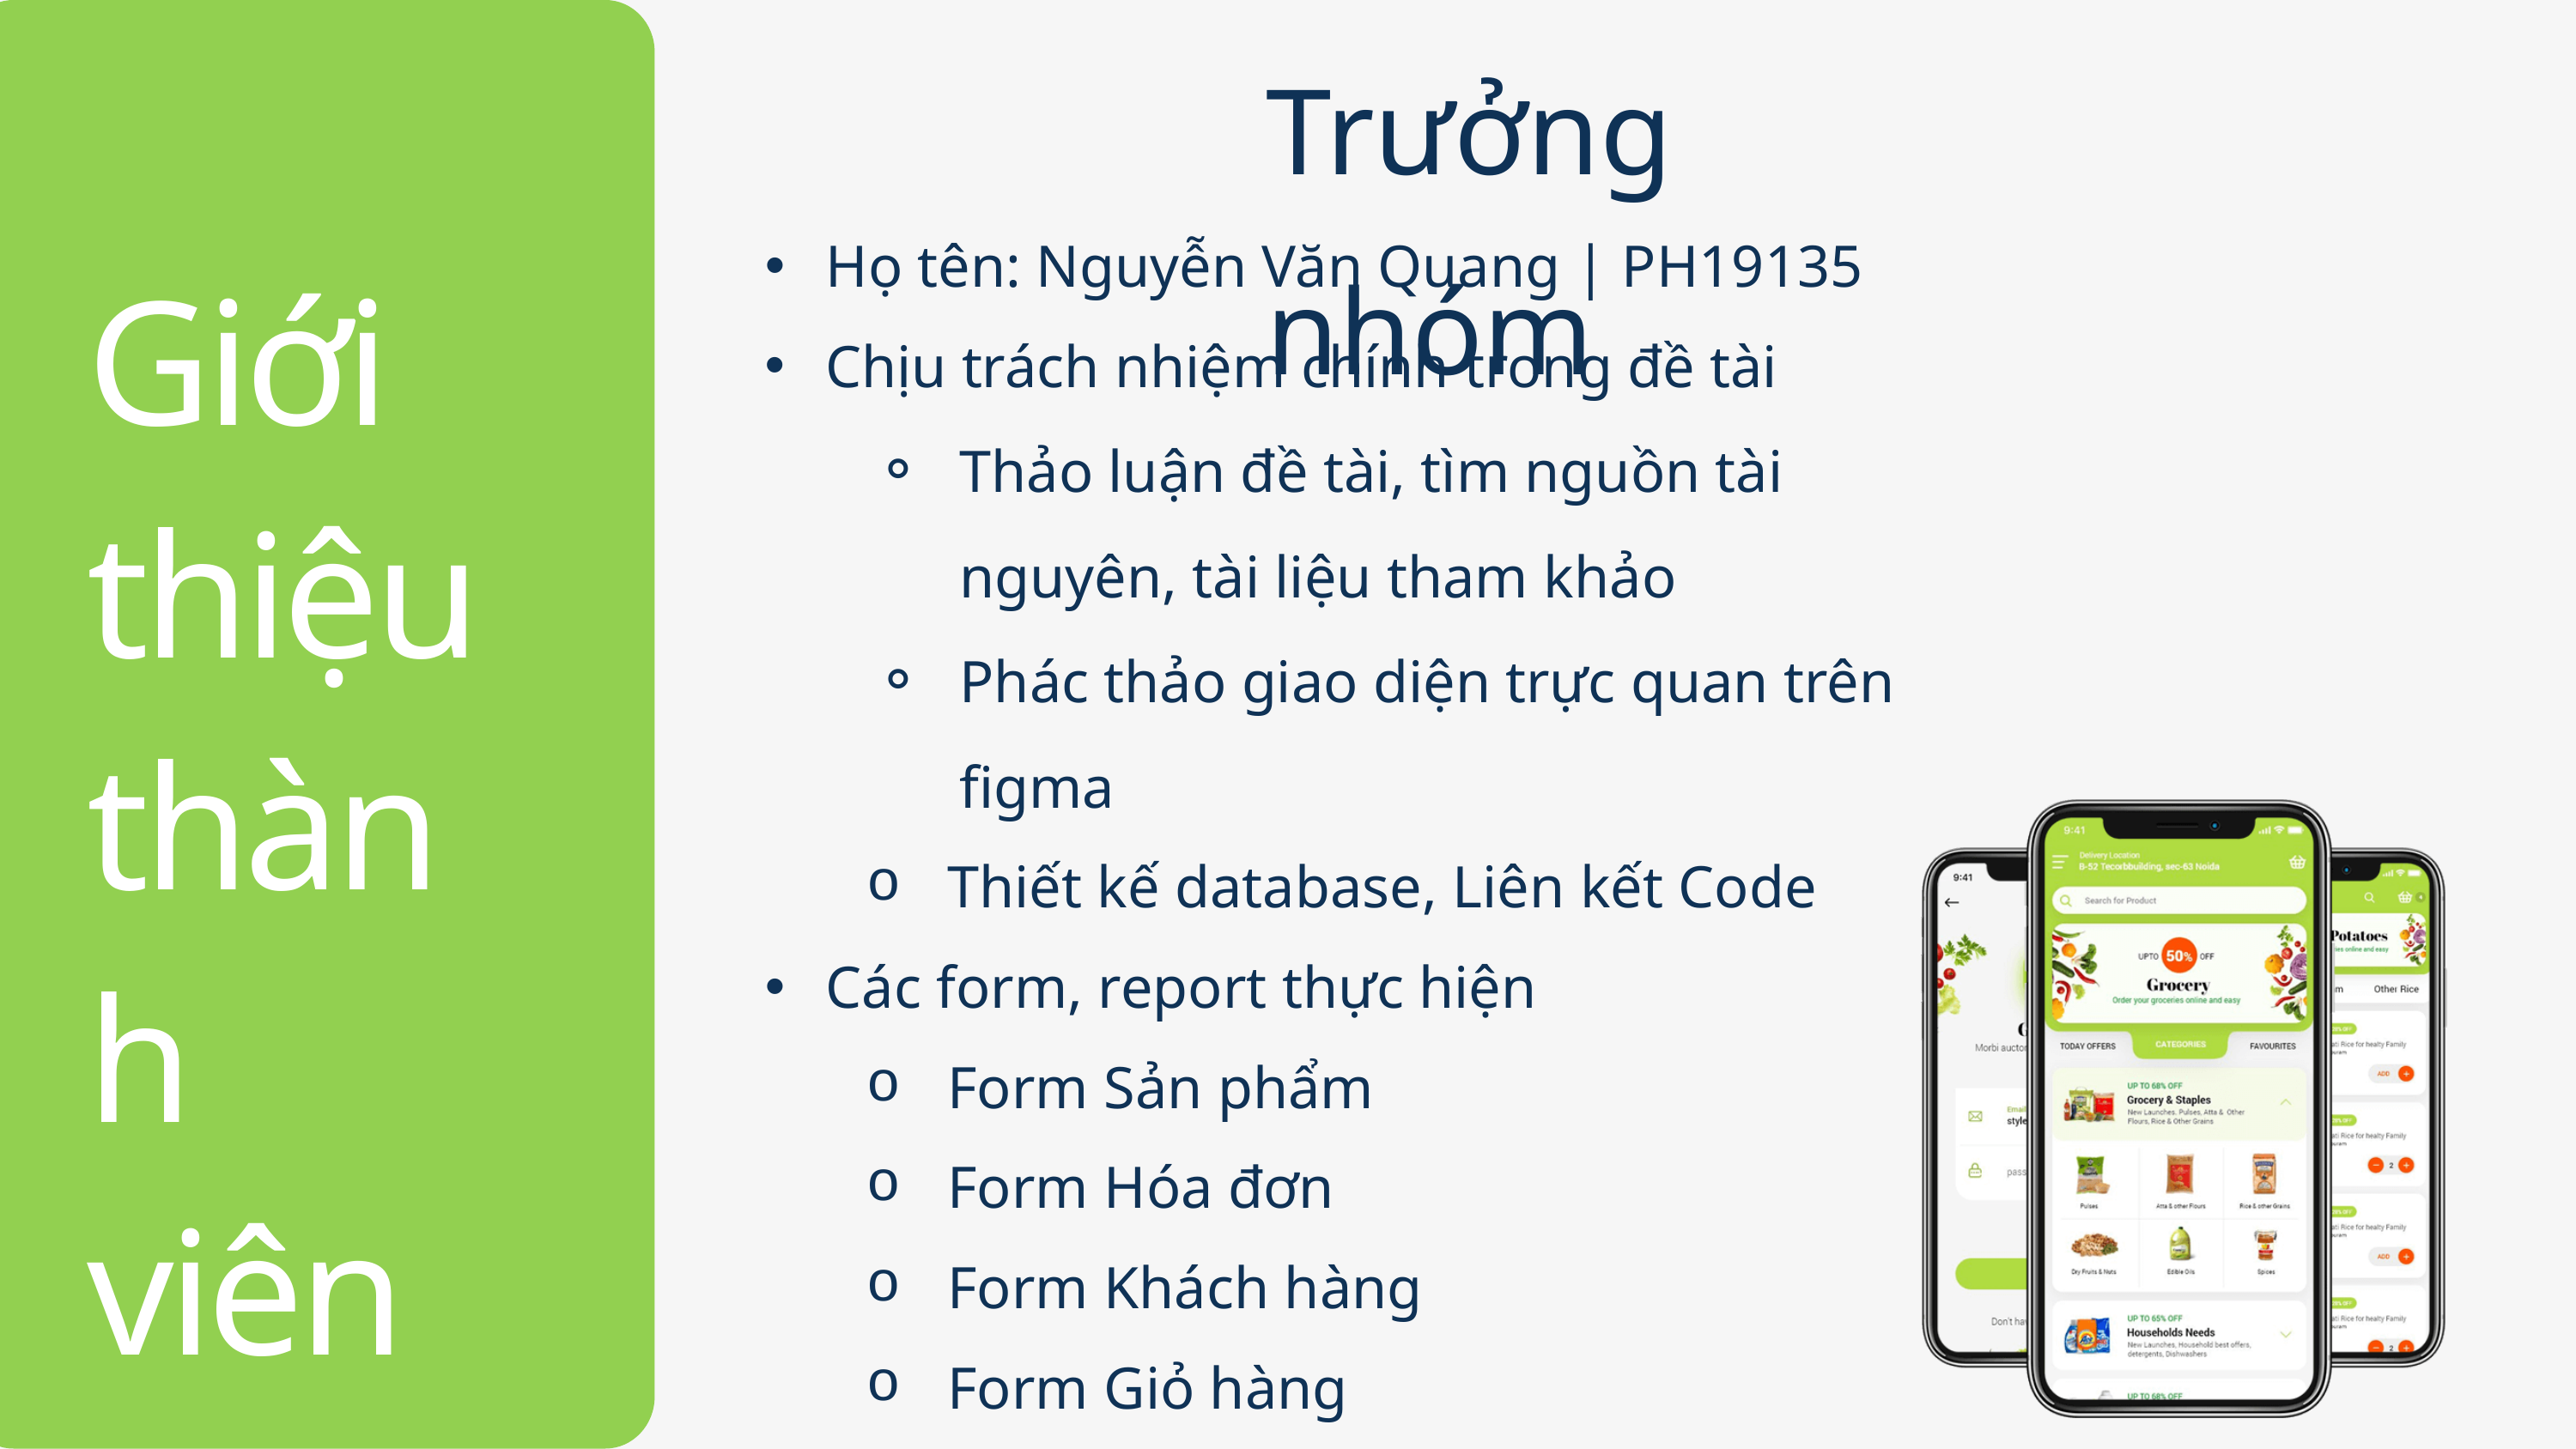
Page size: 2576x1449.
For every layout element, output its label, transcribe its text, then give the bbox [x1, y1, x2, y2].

text_box Họ tên: Nguyễn Văn Quang | PH19135 Chịu trách nhiệm chính trong đề tài Thảo luận đề tài, tìm nguồn tài nguyên, tài liệu tham khảo Phác thảo giao diện trực quan trên figma Thiết kế database, Liên kết Code Các form, report thực hiện Form Sản phẩm Form Hóa đơn Form Khách hàng Form Giỏ hàng Form Đối tác [704, 198, 2018, 1449]
picture [1921, 798, 2447, 1418]
text_box Trưởng nhóm [1266, 0, 2018, 198]
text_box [0, 0, 655, 1449]
